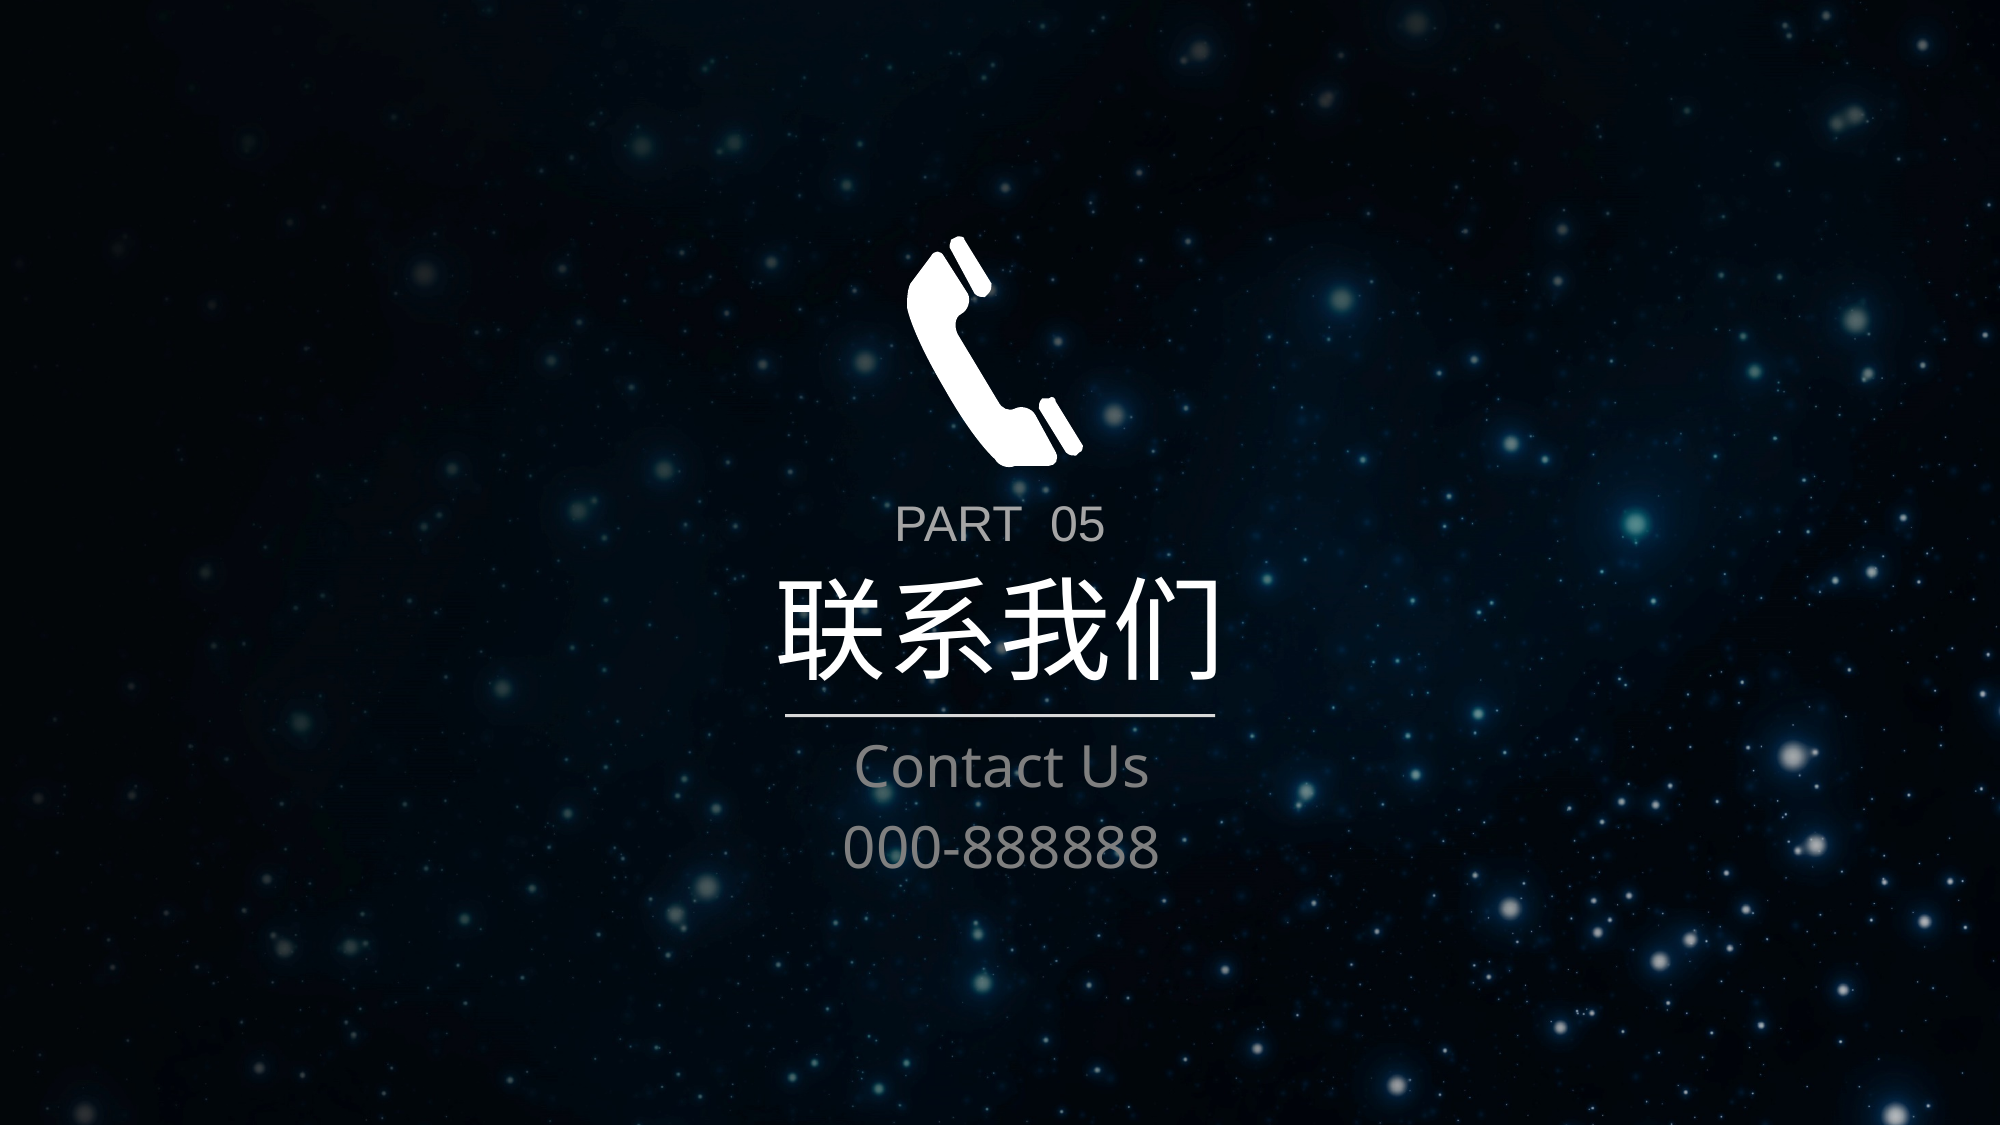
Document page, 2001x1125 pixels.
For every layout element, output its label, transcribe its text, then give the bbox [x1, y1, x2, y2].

text_box 联系我们 [687, 550, 1313, 701]
text_box [949, 236, 992, 298]
text_box [907, 251, 1058, 468]
text_box PART 05 [755, 484, 1244, 550]
text_box [1038, 396, 1083, 456]
text_box Contact Us 000-888888 [724, 721, 1280, 889]
picture [0, 0, 2000, 1125]
